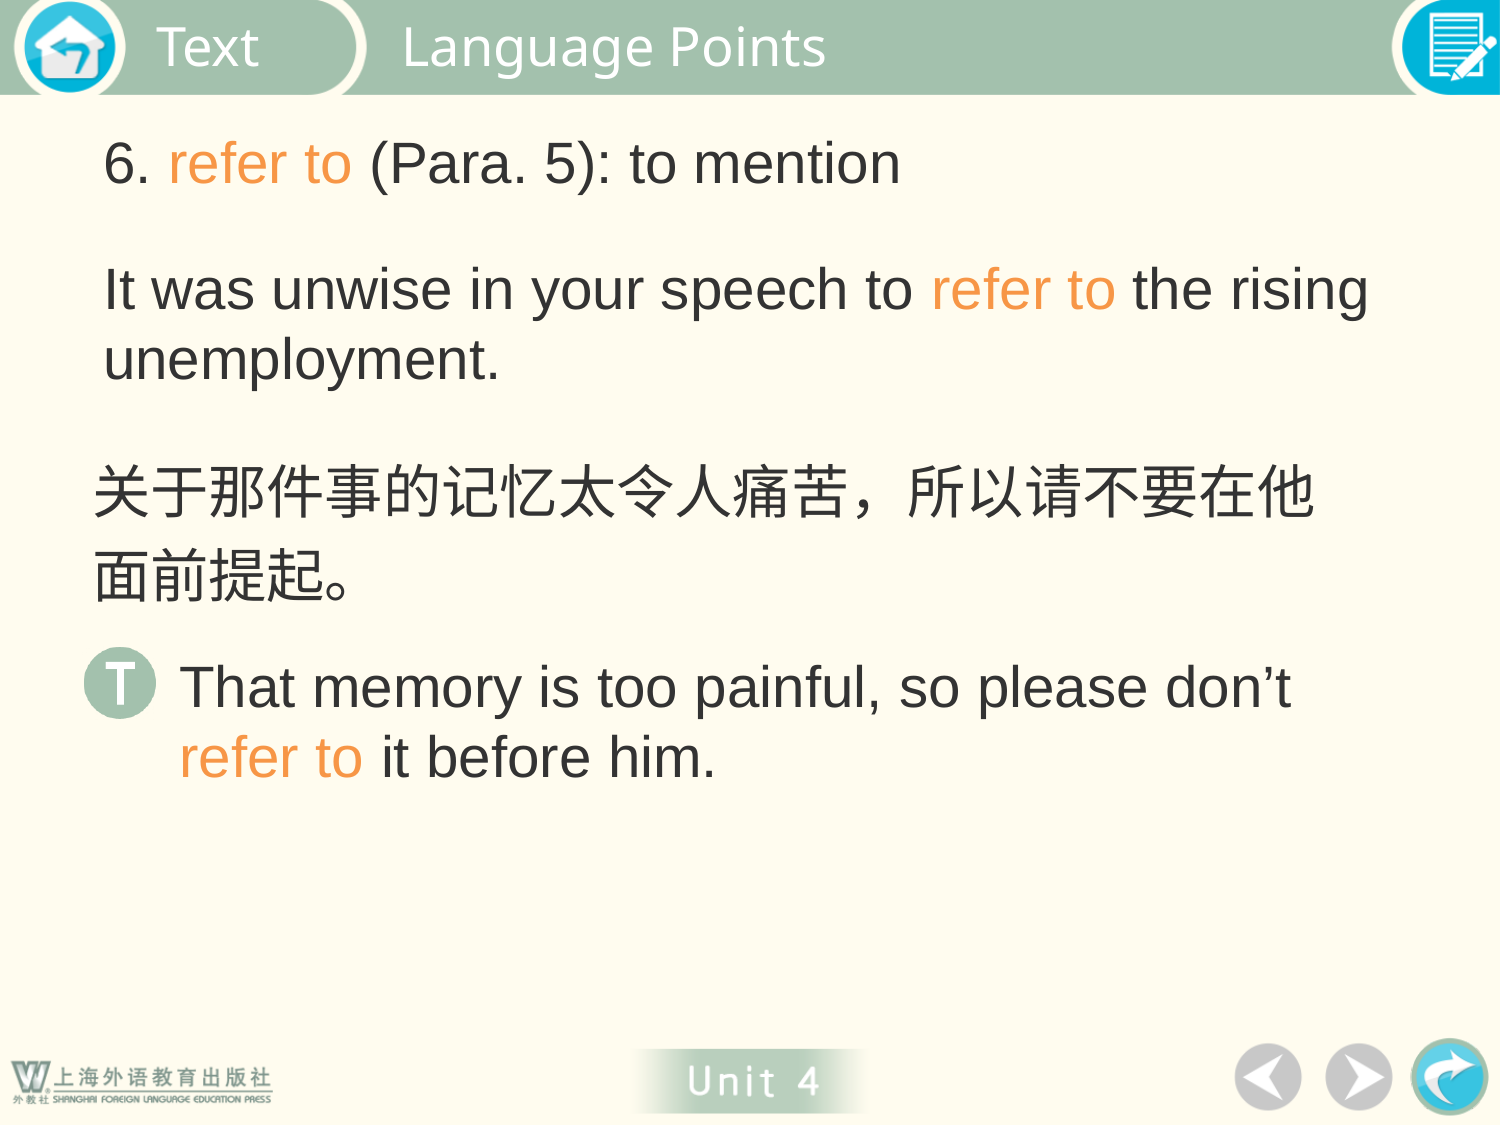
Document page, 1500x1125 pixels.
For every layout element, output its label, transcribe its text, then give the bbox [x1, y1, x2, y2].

text_box [1404, 1017, 1500, 1125]
text_box [0, 100, 1500, 1013]
text_box Language Points [386, 4, 1289, 85]
picture [0, 0, 1500, 100]
picture [0, 1013, 1500, 1125]
picture [81, 644, 157, 720]
